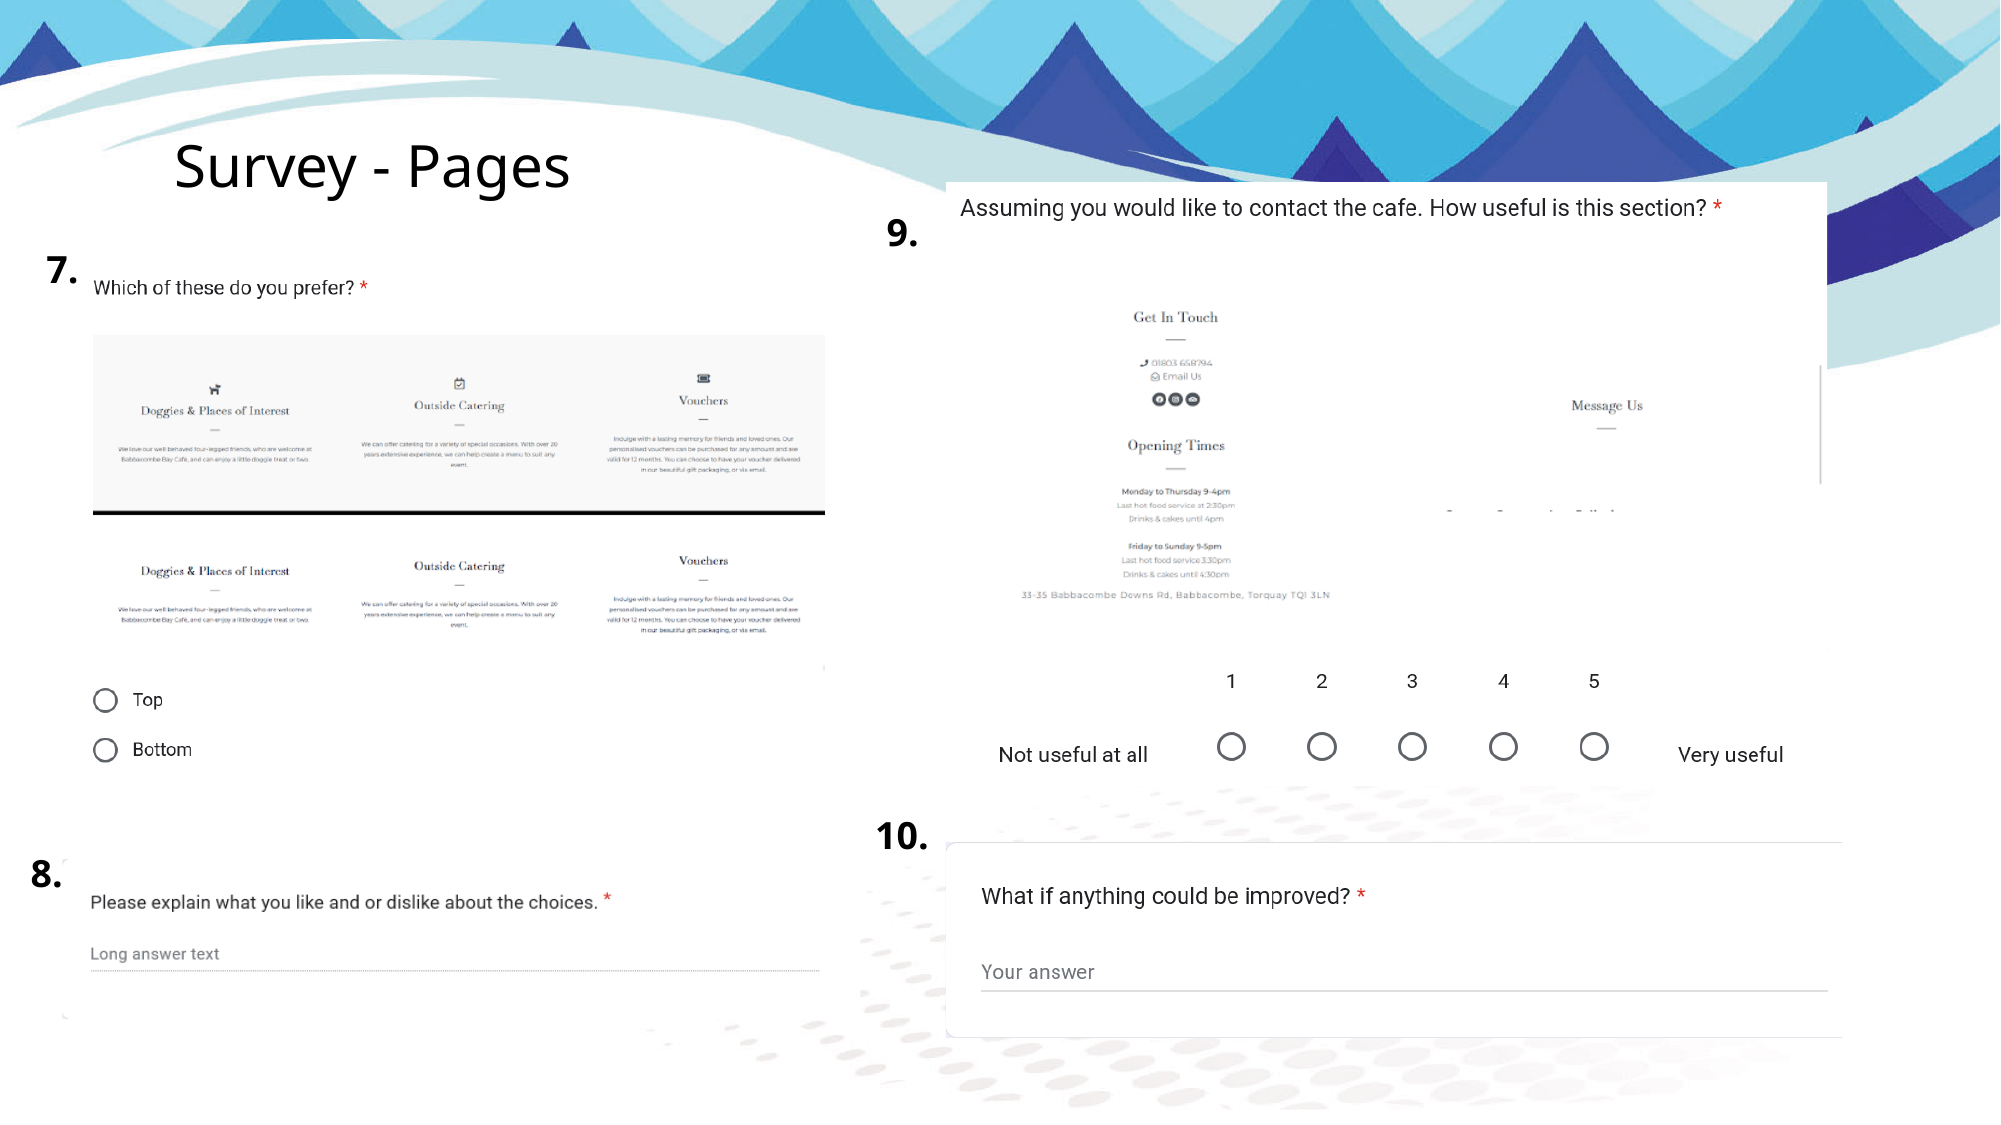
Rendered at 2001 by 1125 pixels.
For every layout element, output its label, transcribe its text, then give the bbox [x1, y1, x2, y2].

text_box 9. [871, 201, 934, 262]
picture [0, 0, 2001, 1125]
text_box 7. [31, 238, 94, 299]
text_box 10. [860, 804, 946, 865]
list Survey - Pages [159, 112, 923, 207]
text_box 8. [15, 842, 78, 903]
